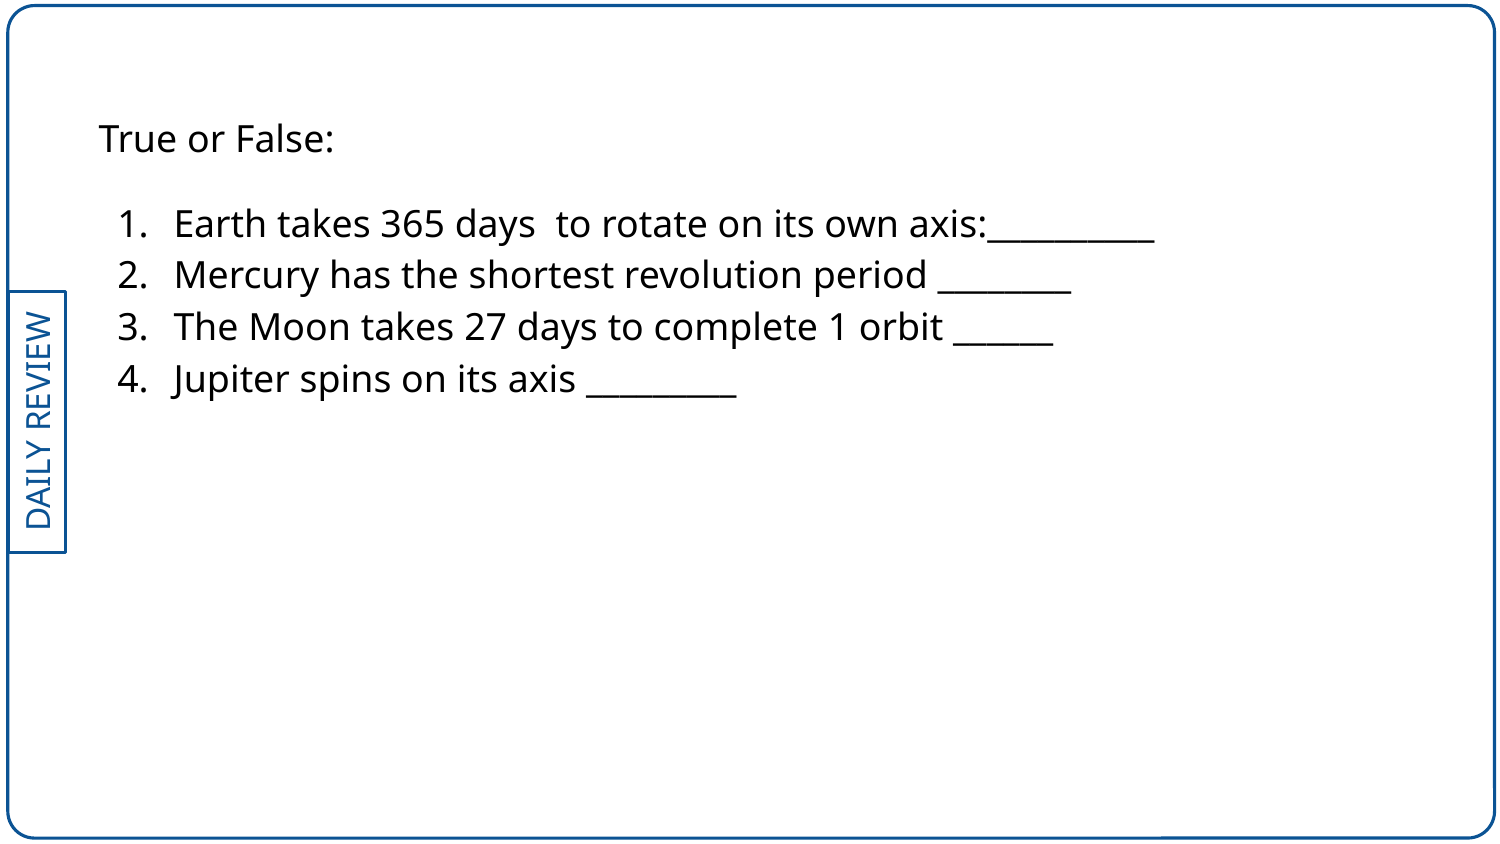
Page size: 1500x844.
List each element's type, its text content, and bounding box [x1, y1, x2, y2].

list True or False: Earth takes 365 days to rotate on its own axis:__________ Mercury has the shortest revolution period ________ The Moon takes 27 days to complete 1 orbit ______ Jupiter spins on its axis _________ [83, 92, 1466, 765]
